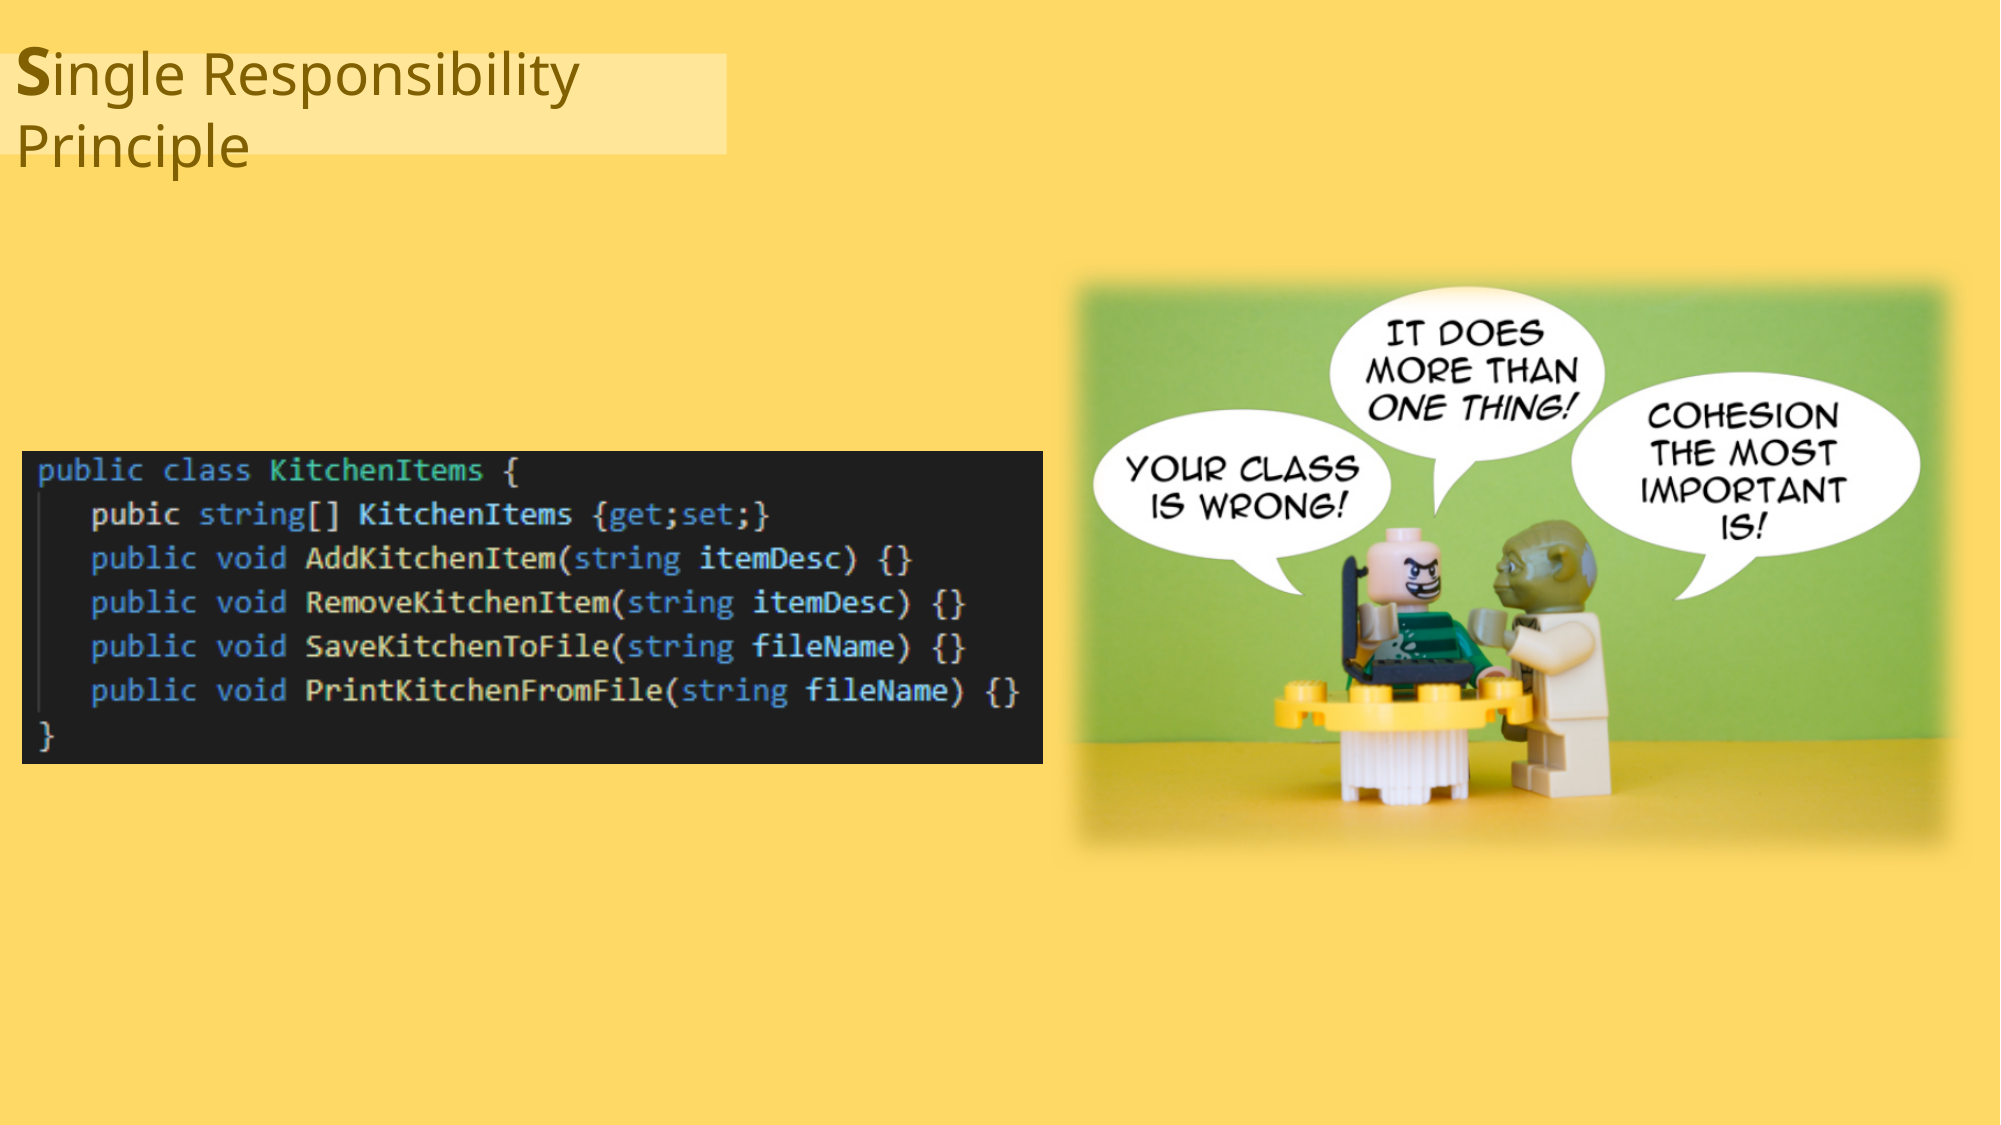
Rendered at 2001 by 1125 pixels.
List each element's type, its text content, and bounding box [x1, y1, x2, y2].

picture [22, 451, 1043, 764]
text_box Single Responsibility Principle [0, 53, 728, 156]
picture [1052, 259, 1973, 873]
